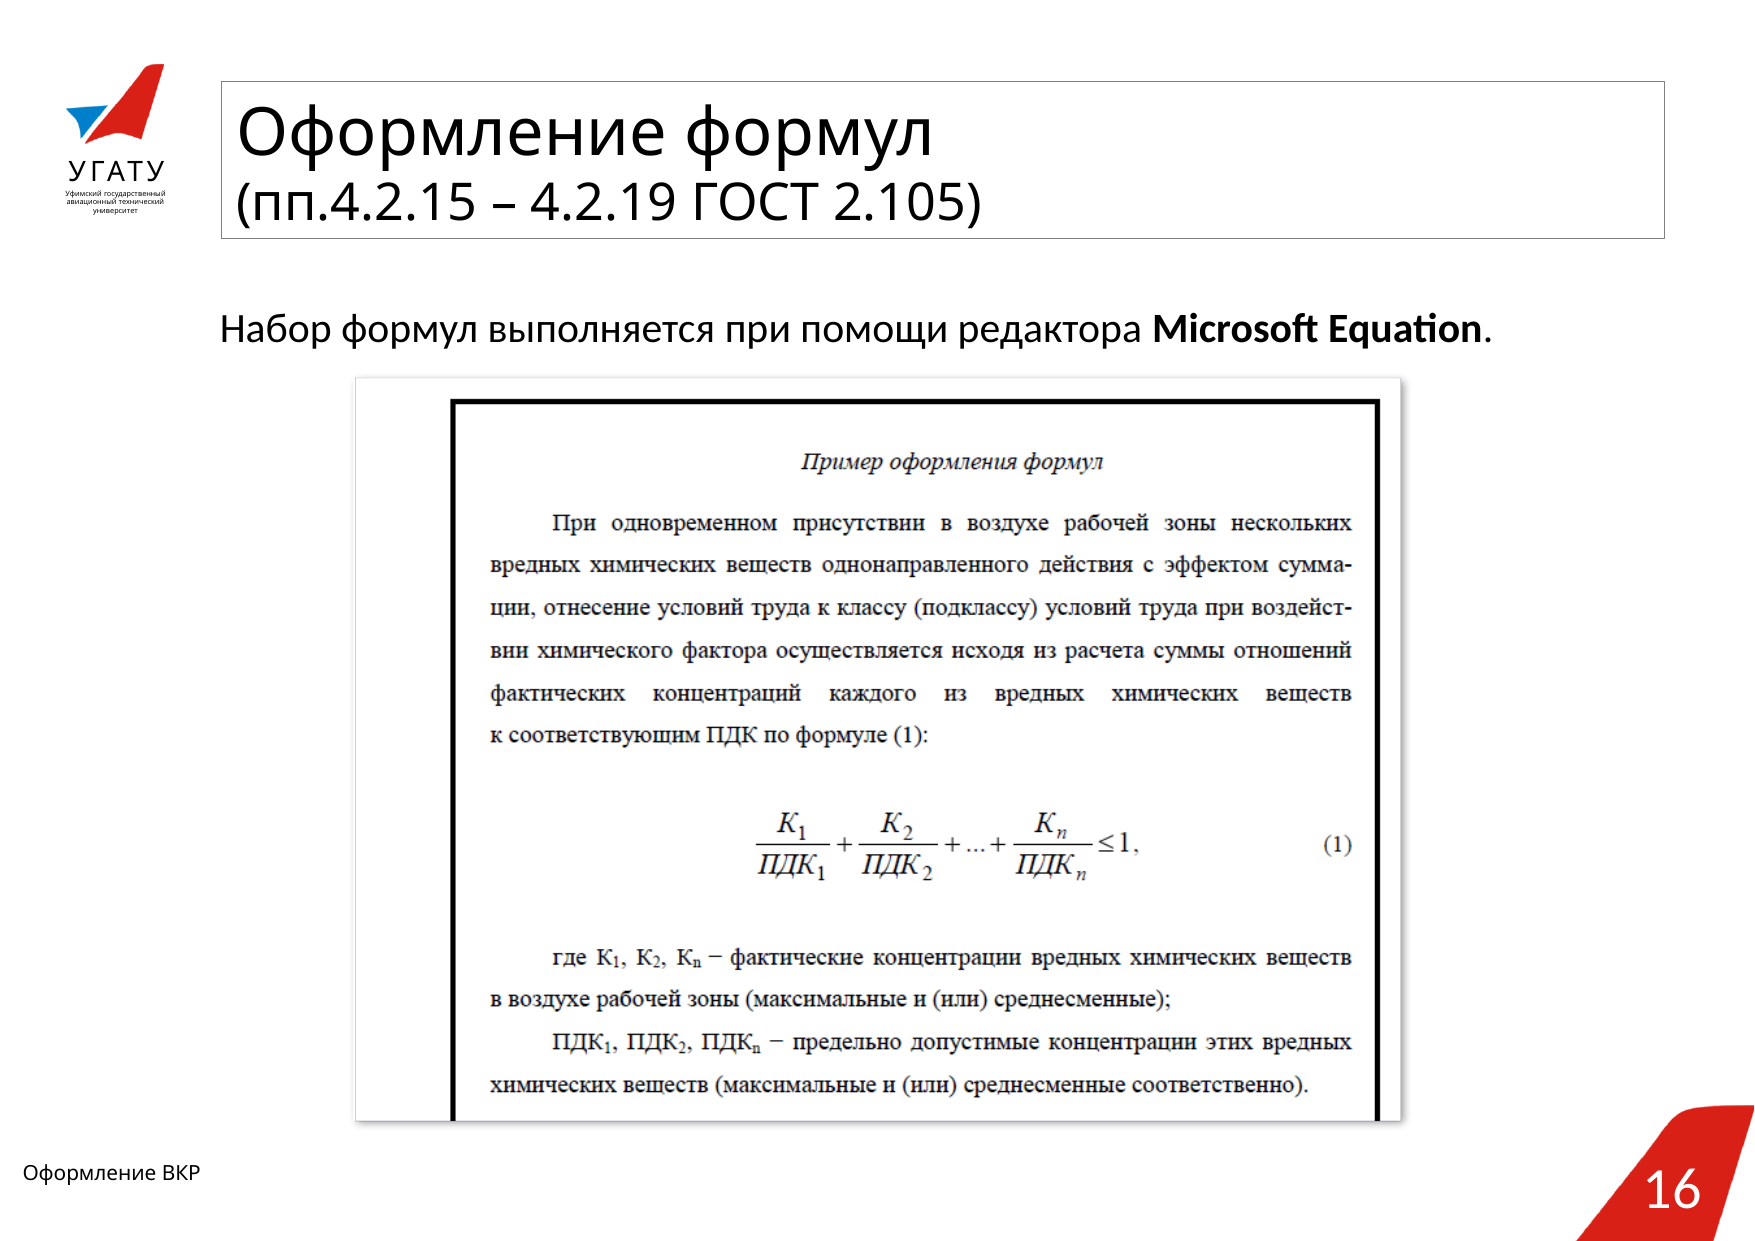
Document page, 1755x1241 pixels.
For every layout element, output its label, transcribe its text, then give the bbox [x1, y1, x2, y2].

text_box Уфимский государственный авиационный технический университет [42, 181, 189, 223]
text_box Набор формул выполняется при помощи редактора Microsoft Equation. [205, 293, 1646, 359]
text_box Оформление формул (пп.4.2.15 – 4.2.19 ГОСТ 2.105) [219, 79, 1667, 241]
picture [353, 377, 1401, 1122]
text_box Оформление ВКР [7, 1152, 216, 1193]
text_box У Г А Т У [53, 146, 219, 195]
picture [1575, 1105, 1755, 1241]
picture [65, 64, 165, 144]
